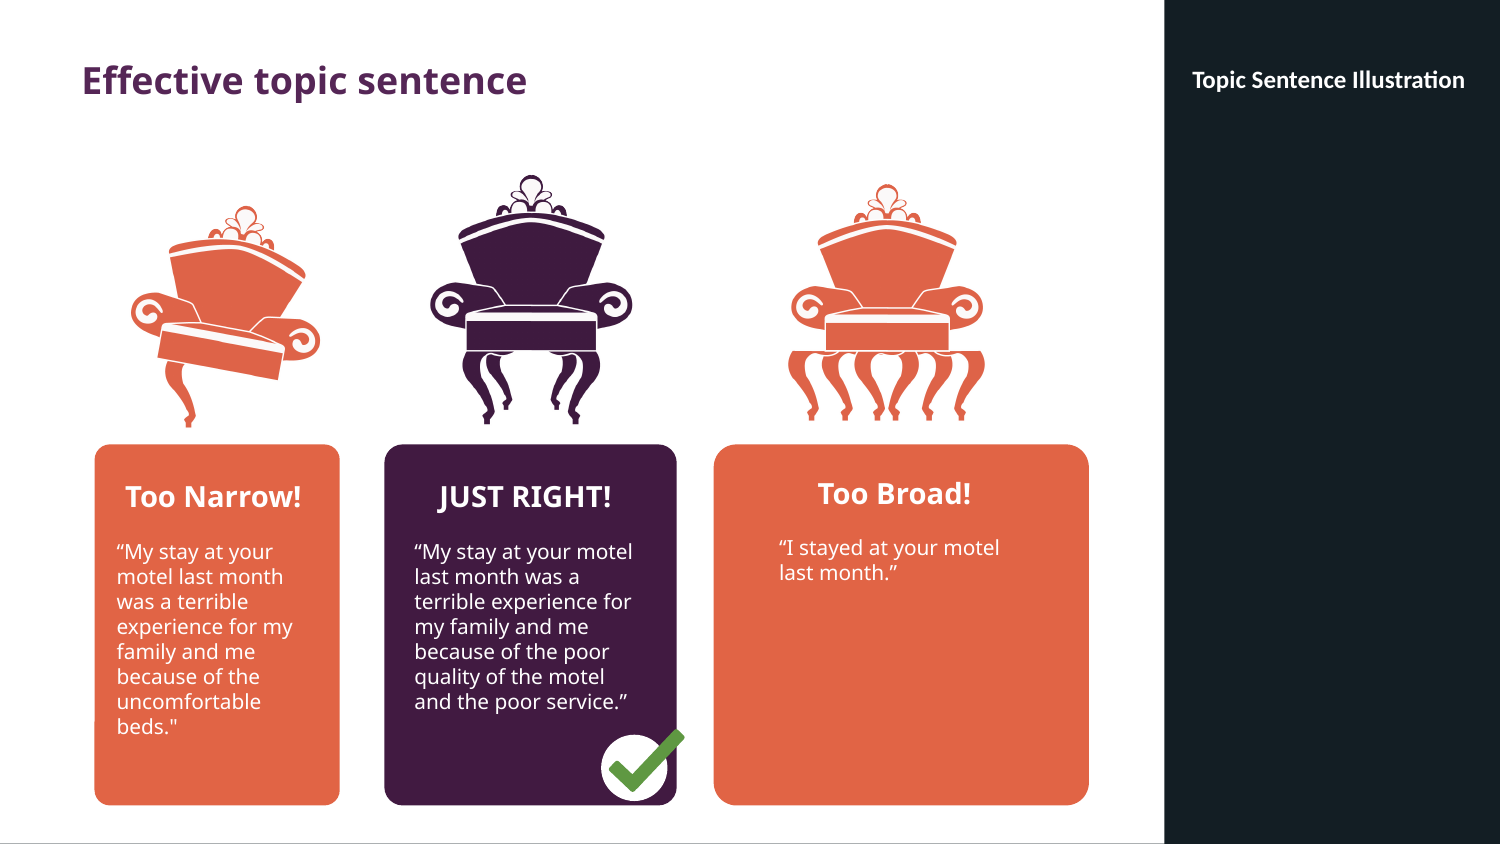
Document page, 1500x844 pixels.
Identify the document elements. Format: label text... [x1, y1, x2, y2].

text_box [94, 452, 340, 806]
text_box [611, 763, 636, 790]
text_box JUST RIGHT! “My stay at your motel last month was a terrible experience for my family and me because of the poor quality of the motel and the poor service.” [399, 463, 652, 773]
text_box Too Broad! “I stayed at your motel last month.” [764, 459, 1025, 769]
text_box [384, 444, 677, 806]
text_box Too Narrow! “My stay at your motel last month was a terrible experience for my family and me because of the uncomfortable beds." [101, 463, 325, 773]
text_box [629, 731, 683, 787]
text_box [713, 444, 1089, 806]
text_box [601, 734, 668, 802]
picture [86, 168, 348, 445]
title Topic Sentence Illustration [1182, 53, 1500, 388]
picture [415, 162, 646, 445]
text_box Effective topic sentence [66, 41, 789, 115]
picture [735, 162, 997, 445]
